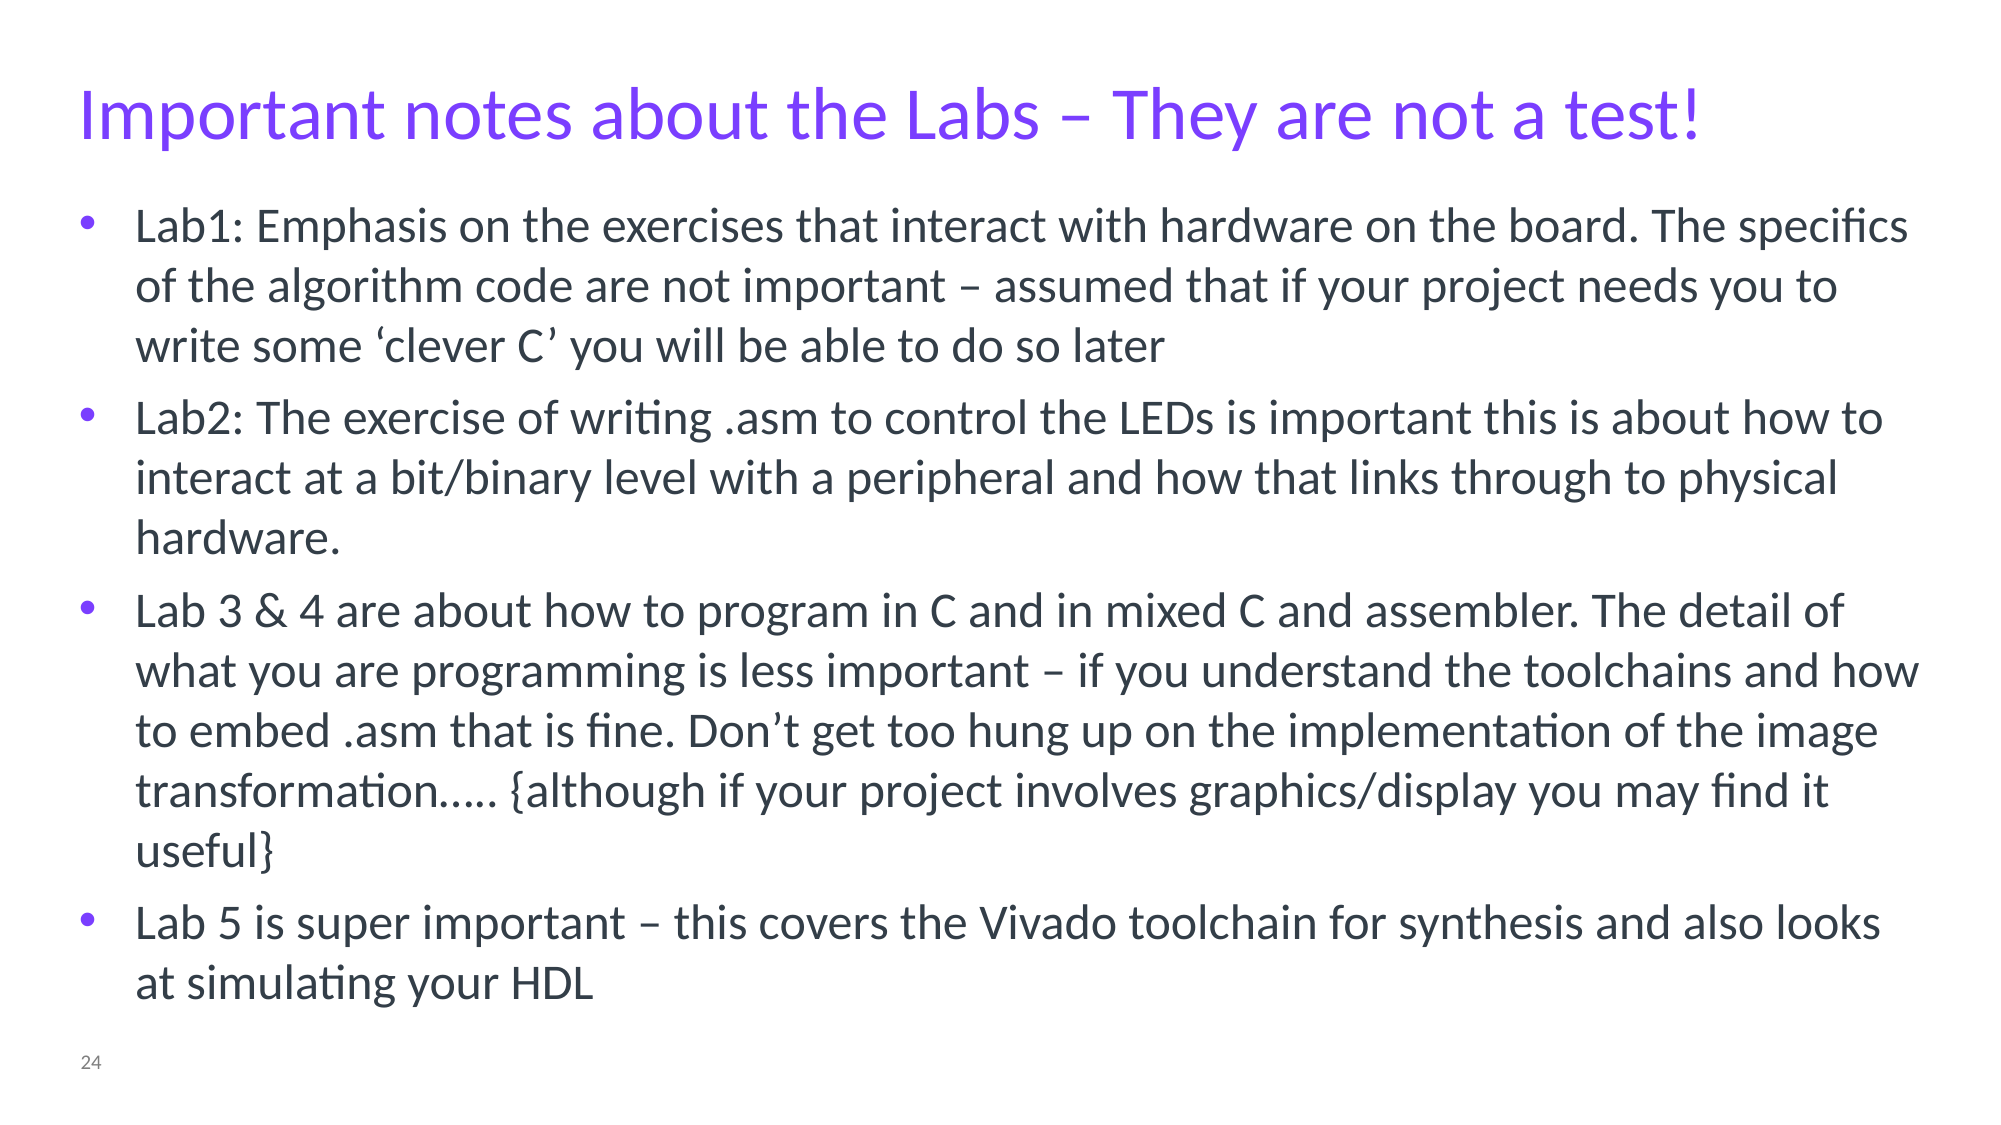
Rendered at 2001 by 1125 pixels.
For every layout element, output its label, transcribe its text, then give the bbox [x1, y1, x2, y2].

list Lab1: Emphasis on the exercises that interact with hardware on the board. The specifics of the algorithm code are not important – assumed that if your project needs you to write some ‘clever C’ you will be able to do so later Lab2: The exercise of writing .asm to control the LEDs is important this is about how to interact at a bit/binary level with a peripheral and how that links through to physical hardware. Lab 3 & 4 are about how to program in C and in mixed C and assembler. The detail of what you are programming is less important – if you understand the toolchains and how to embed .asm that is fine. Don’t get too hung up on the implementation of the image transformation….. {although if your project involves graphics/display you may find it useful} Lab 5 is super important – this covers the Vivado toolchain for synthesis and also looks at simulating your HDL [78, 192, 1922, 863]
title Important notes about the Labs – They are not a test! [78, 78, 1922, 186]
